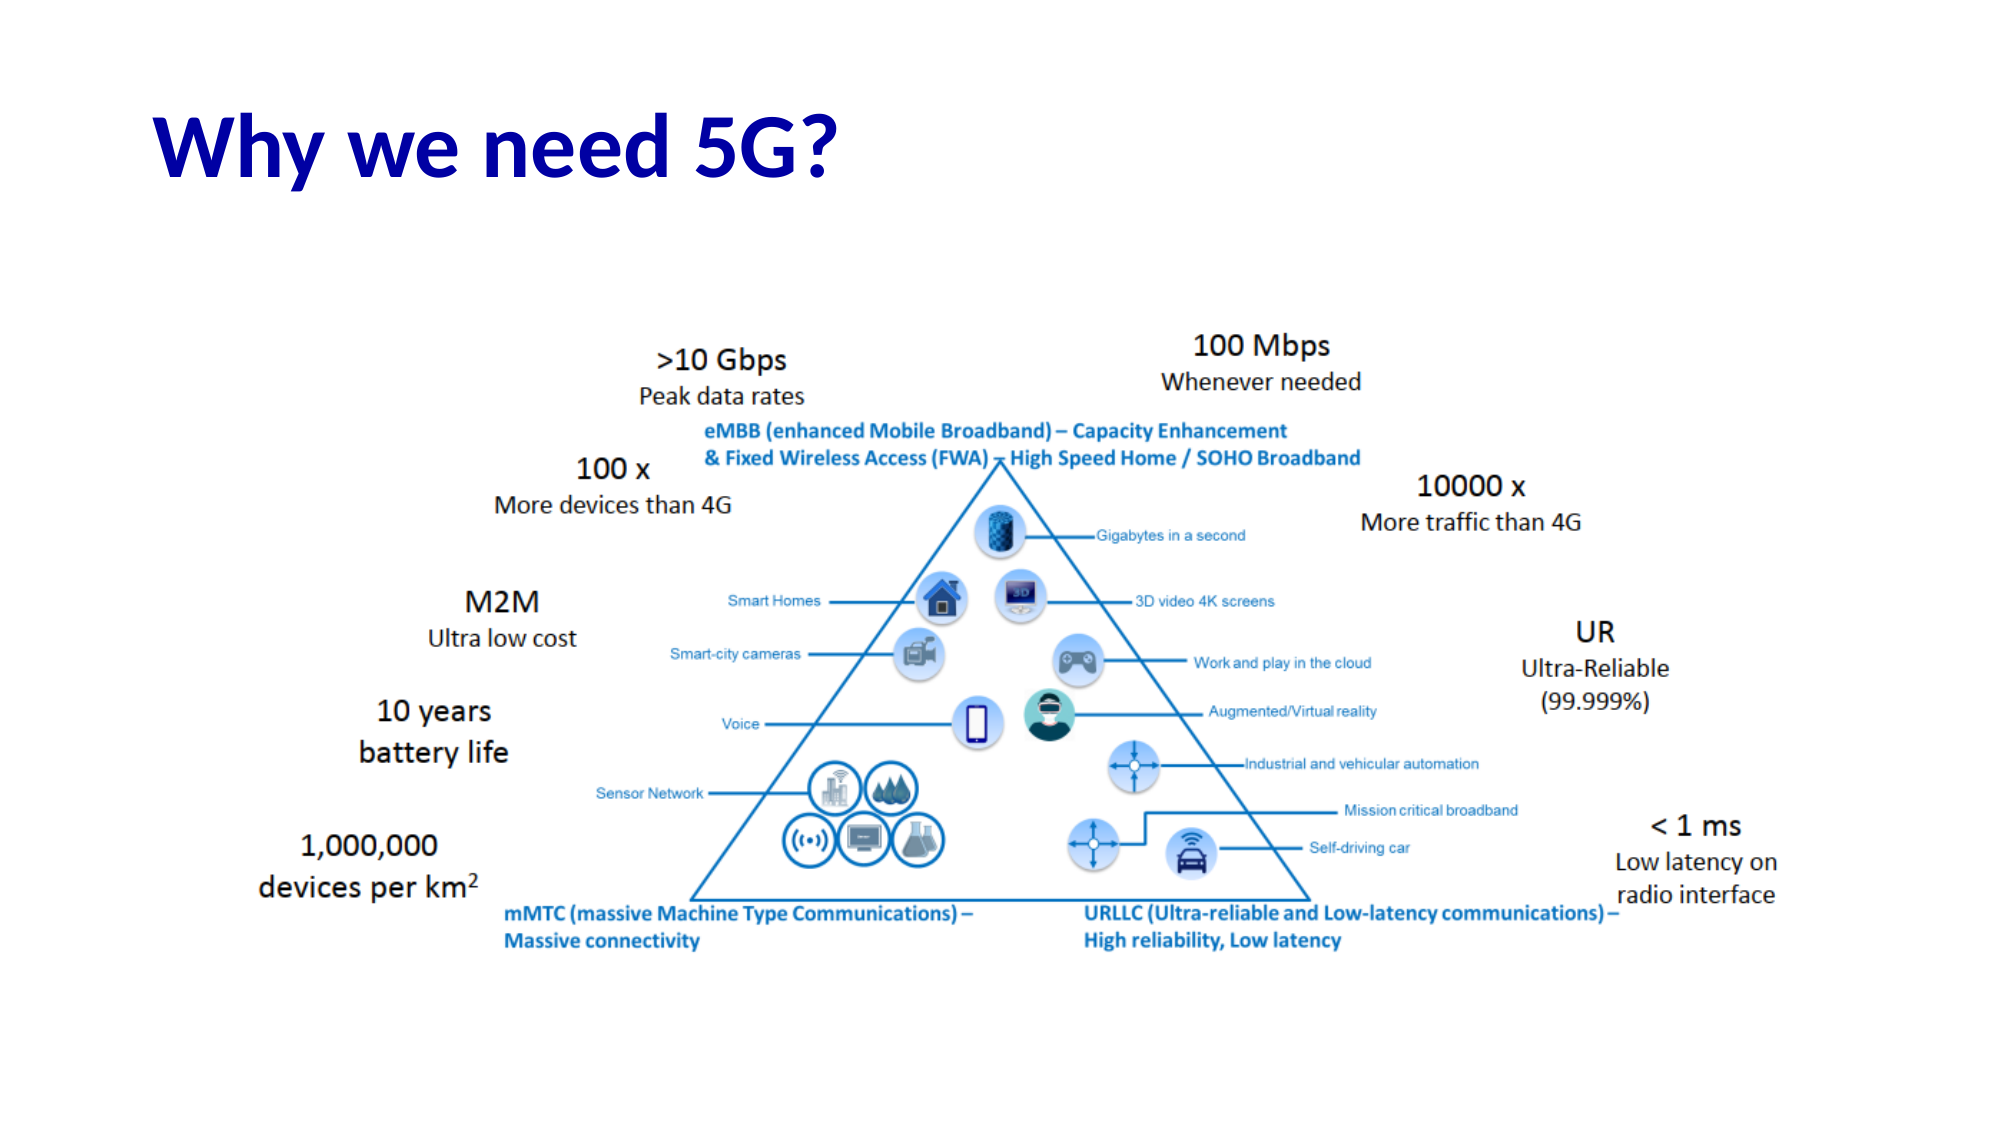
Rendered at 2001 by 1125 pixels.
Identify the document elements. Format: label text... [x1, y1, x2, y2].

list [169, 293, 1878, 1009]
title Why we need 5G? [137, 74, 1863, 221]
